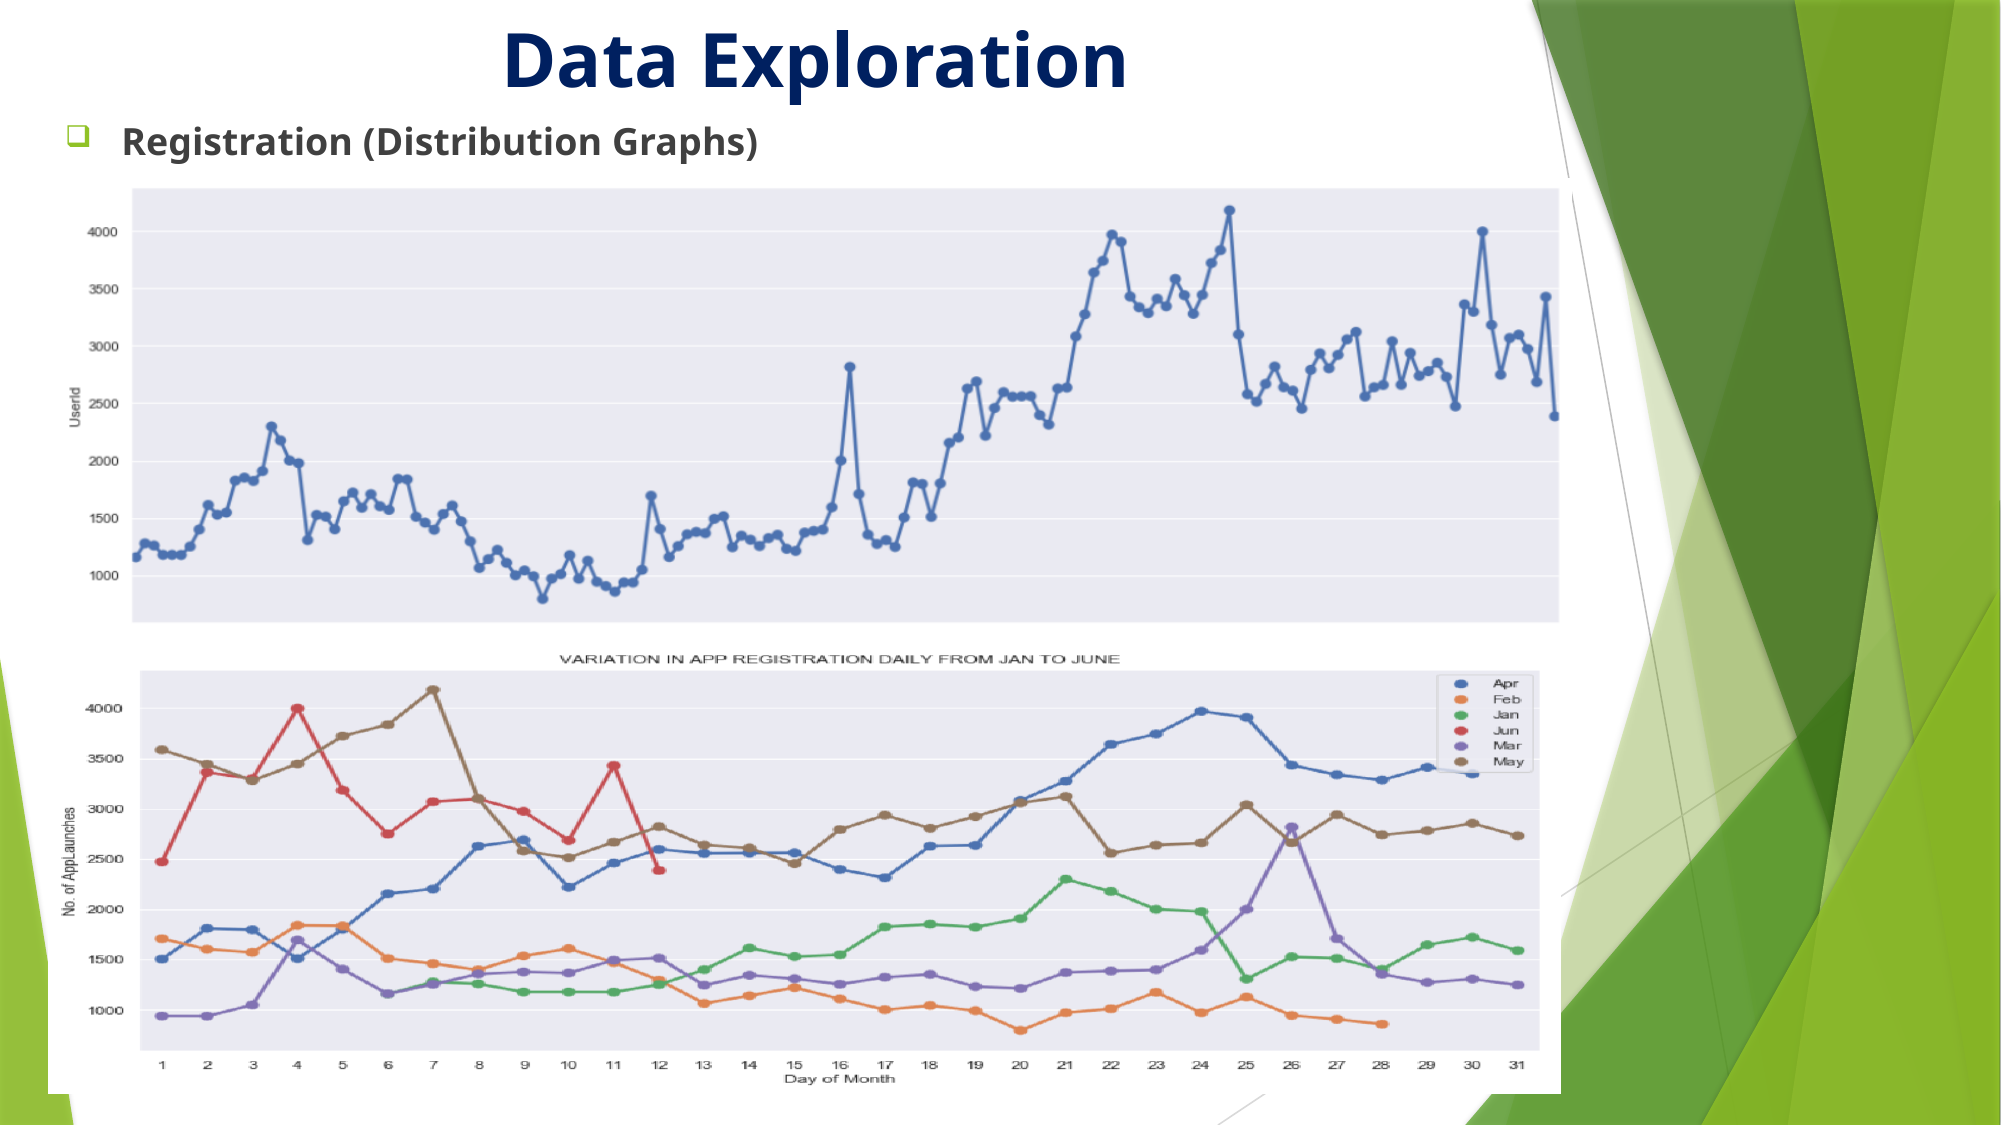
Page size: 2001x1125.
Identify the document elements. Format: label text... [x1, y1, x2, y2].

picture [48, 643, 1562, 1095]
list Registration (Distribution Graphs) [50, 110, 1636, 1103]
picture [47, 177, 1573, 629]
title Data Exploration [111, 5, 1522, 110]
